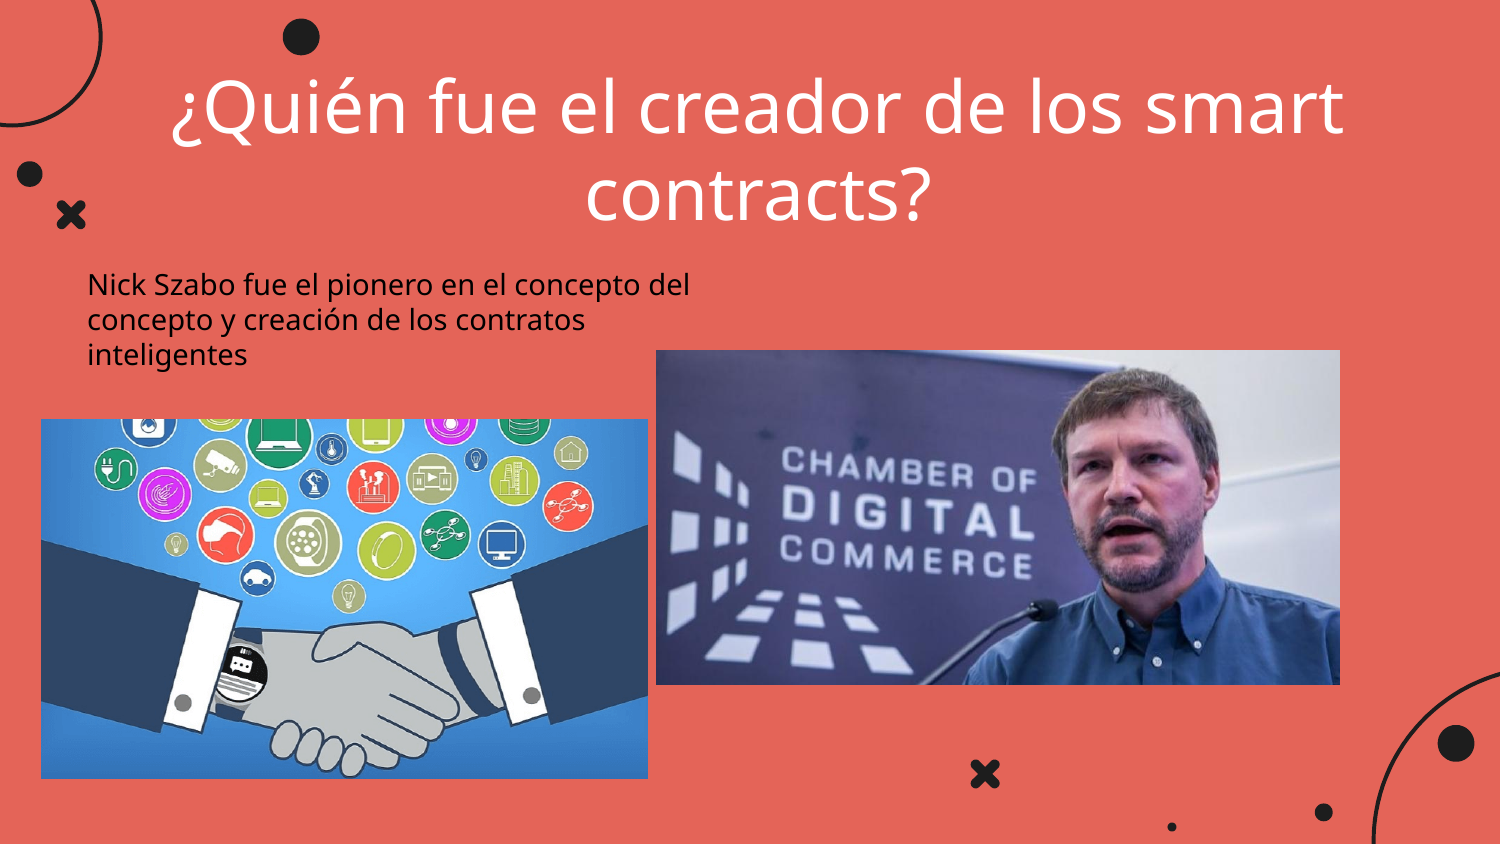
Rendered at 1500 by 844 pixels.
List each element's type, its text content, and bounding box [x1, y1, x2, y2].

picture [655, 350, 1340, 685]
text_box Nick Szabo fue el pionero en el concepto del concepto y creación de los contratos inteligentes [71, 251, 749, 386]
title ¿Quién fue el creador de los smart contracts? [126, 110, 1391, 186]
picture [41, 418, 649, 780]
